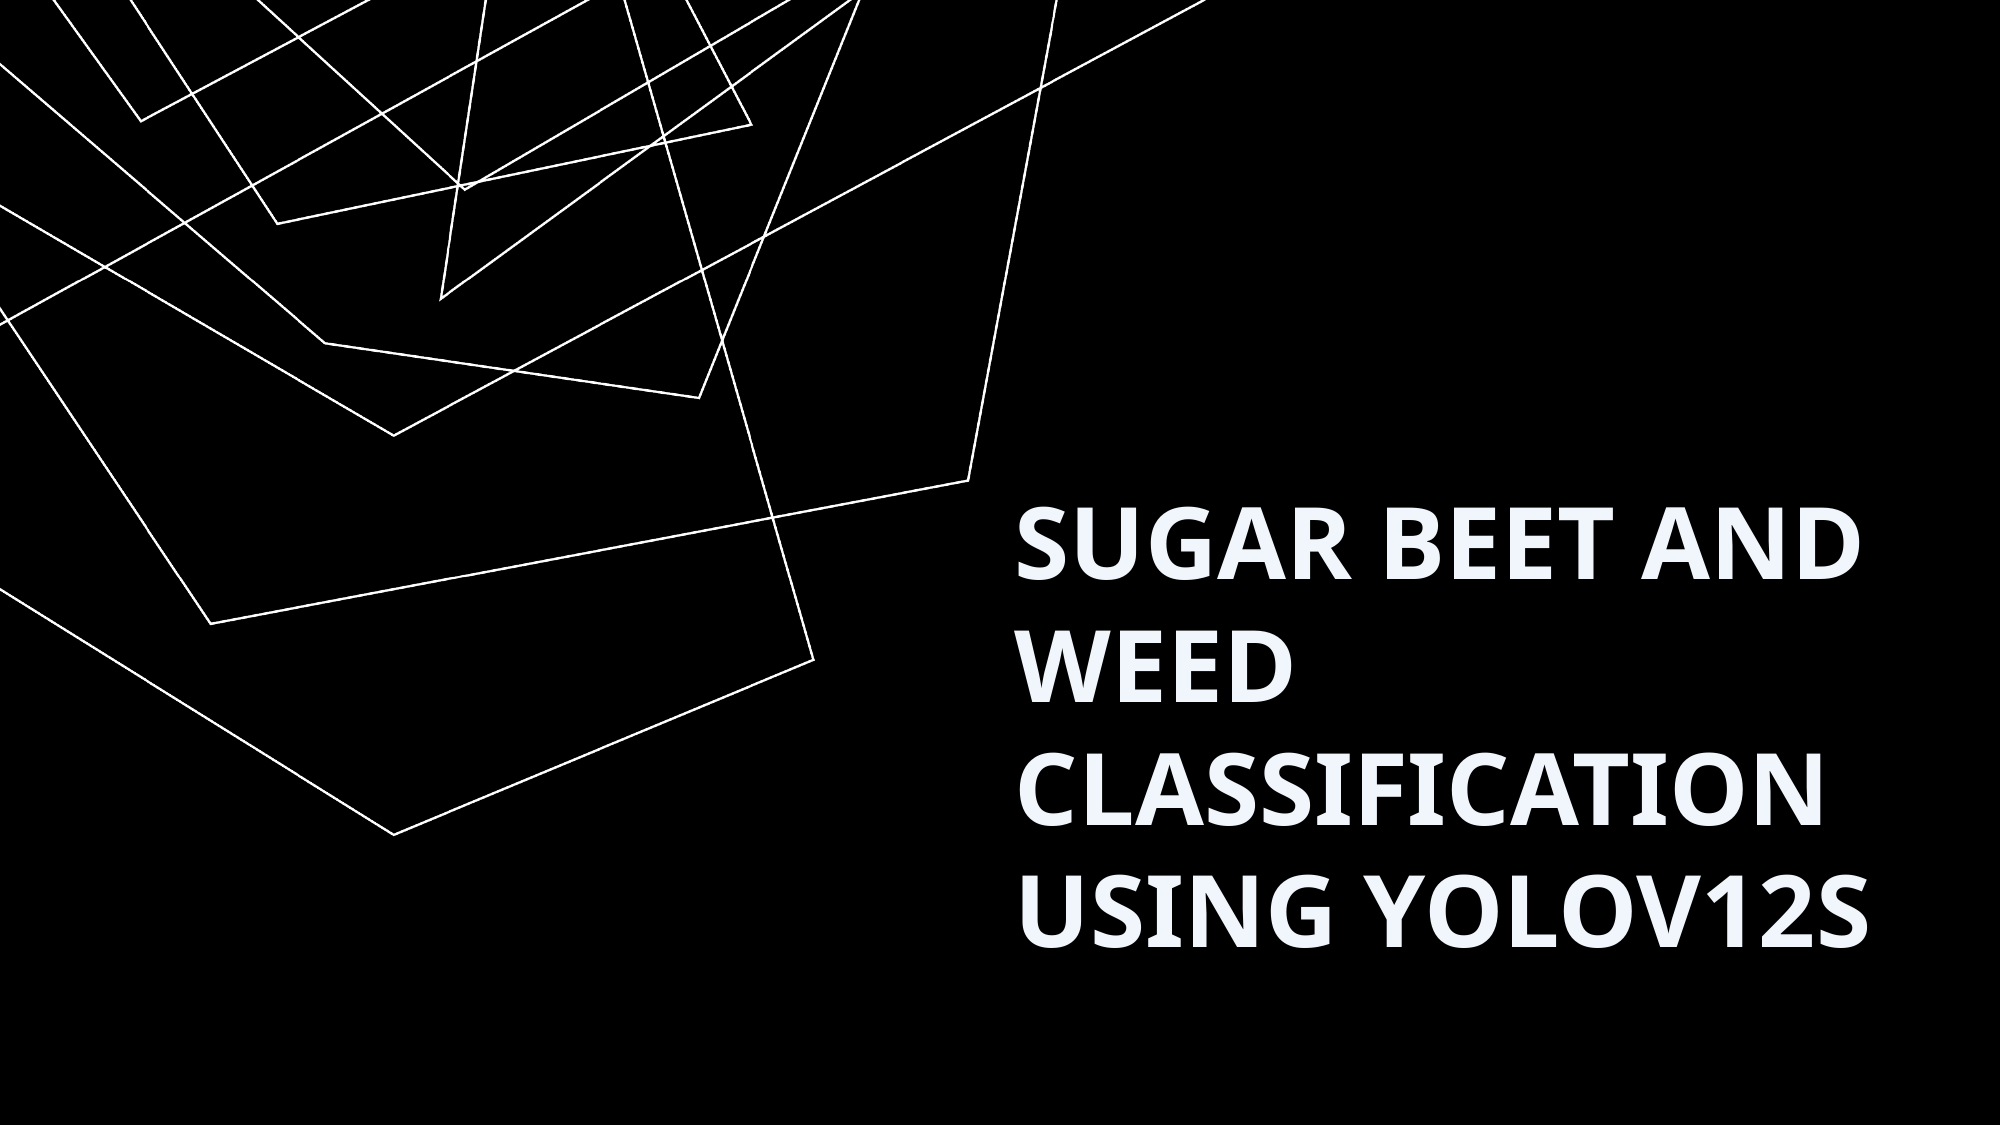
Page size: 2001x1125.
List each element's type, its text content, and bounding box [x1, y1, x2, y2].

title Sugar Beet and Weed Classification using YOLOv12s [999, 455, 1931, 980]
picture [0, 0, 1356, 873]
